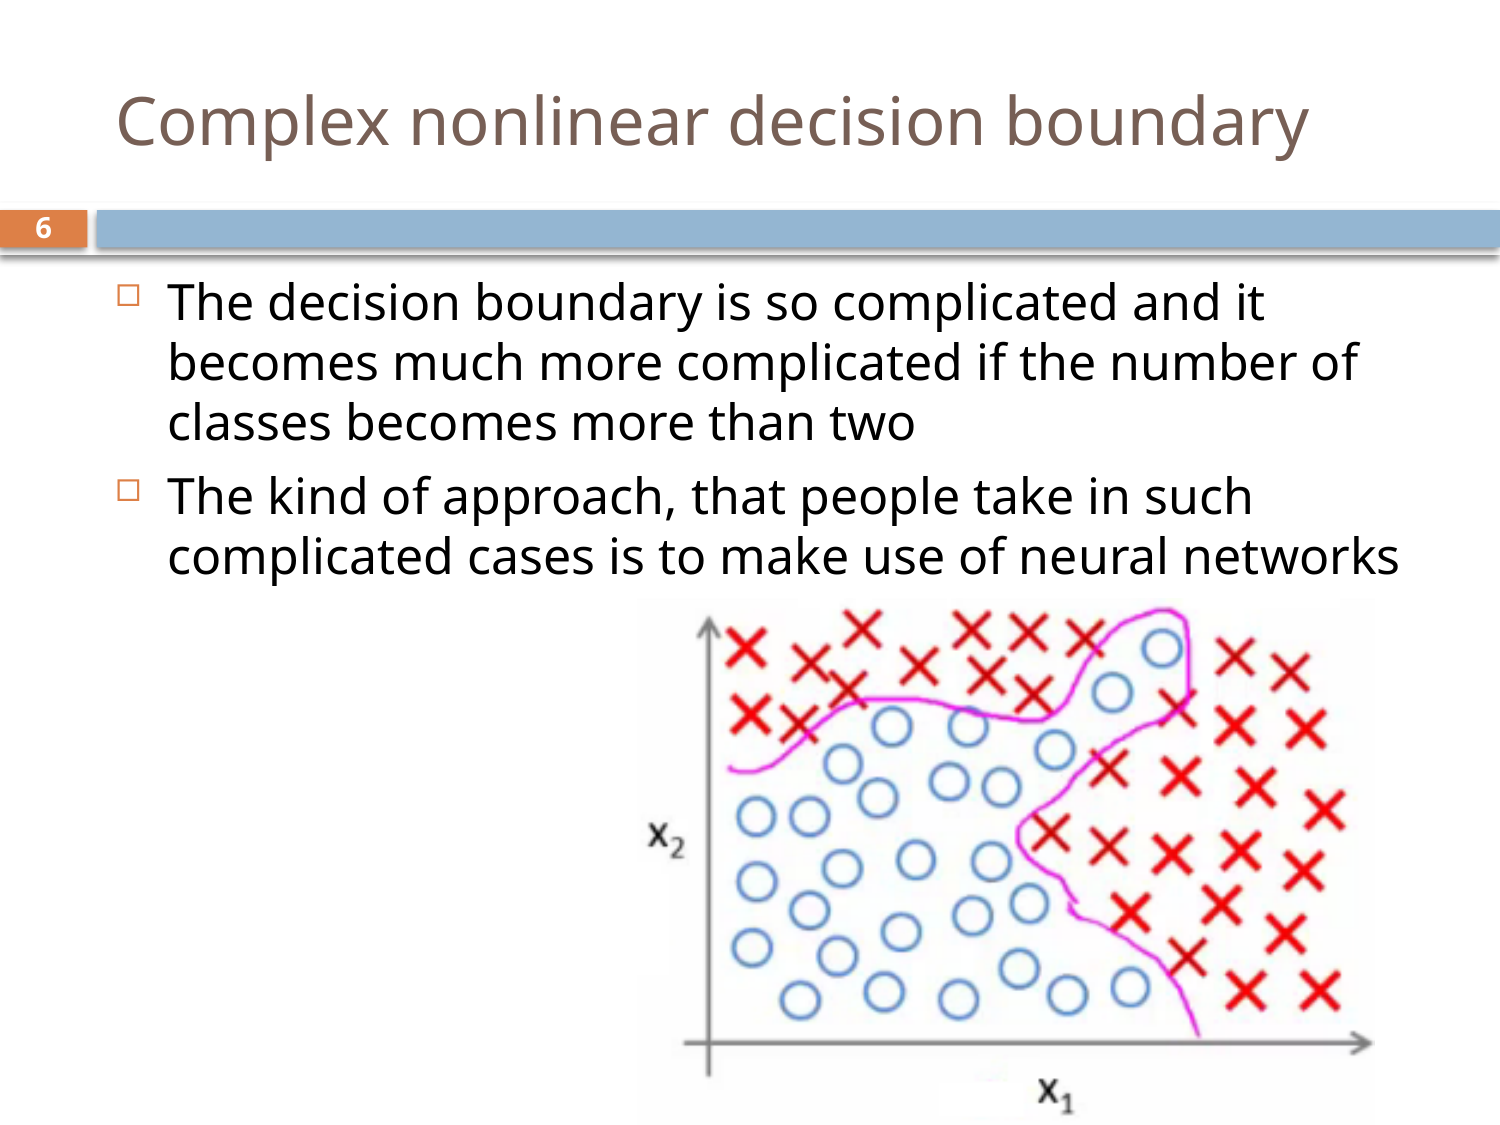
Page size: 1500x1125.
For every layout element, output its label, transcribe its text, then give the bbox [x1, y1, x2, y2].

title Complex nonlinear decision boundary [100, 37, 1438, 200]
list The decision boundary is so complicated and it becomes much more complicated if the number of classes becomes more than two The kind of approach, that people take in such complicated cases is to make use of neural networks [100, 262, 1438, 1000]
picture [637, 597, 1375, 1125]
slide_number 6 [0, 208, 88, 249]
